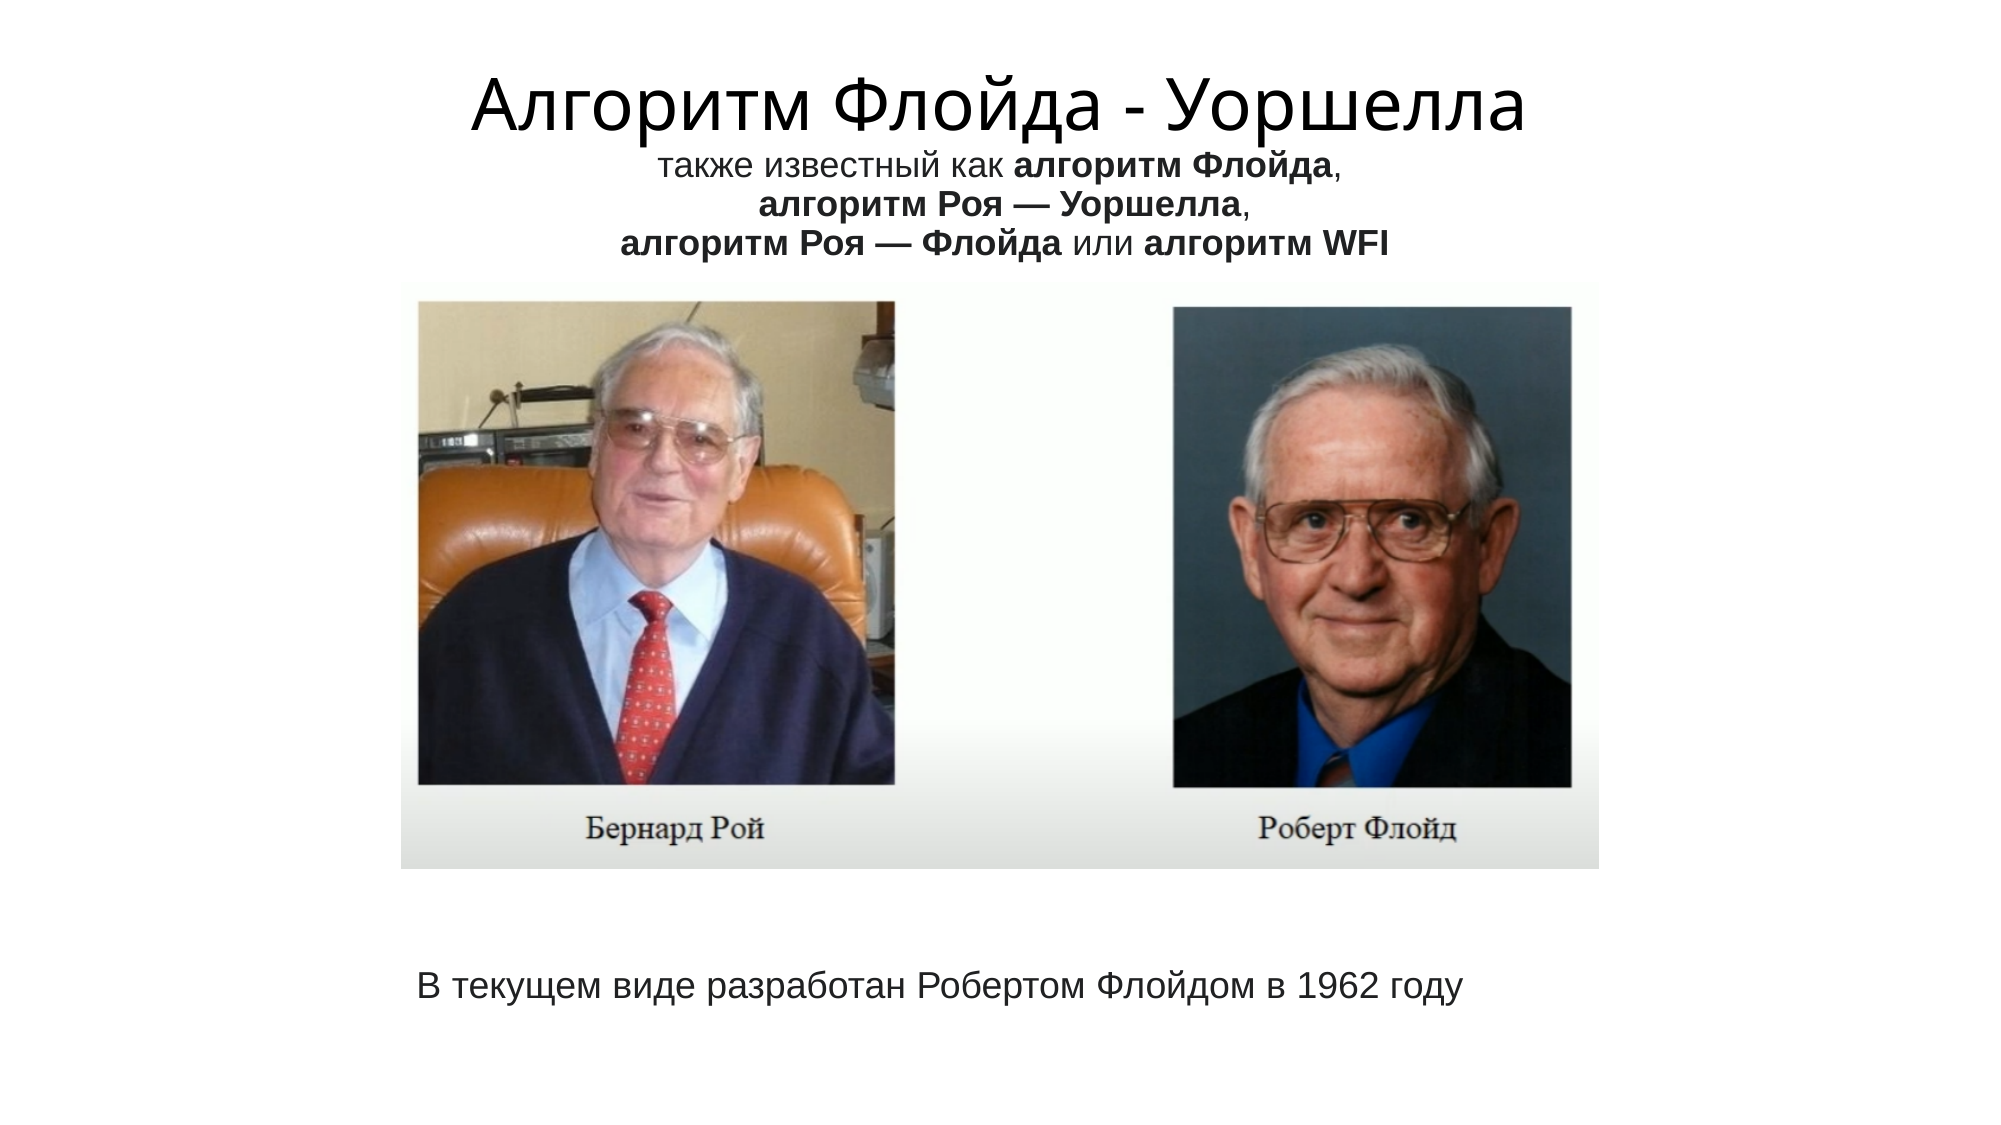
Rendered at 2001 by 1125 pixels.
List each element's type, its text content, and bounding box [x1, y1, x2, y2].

text_box В текущем виде разработан Робертом Флойдом в 1962 году [401, 954, 1599, 1014]
title Алгоритм Флойда - Уоршелла также известный как алгоритм Флойда, алгоритм Роя — Уоршелла, алгоритм Роя — Флойда или алгоритм WFI [137, 59, 1863, 272]
picture [401, 282, 1599, 869]
